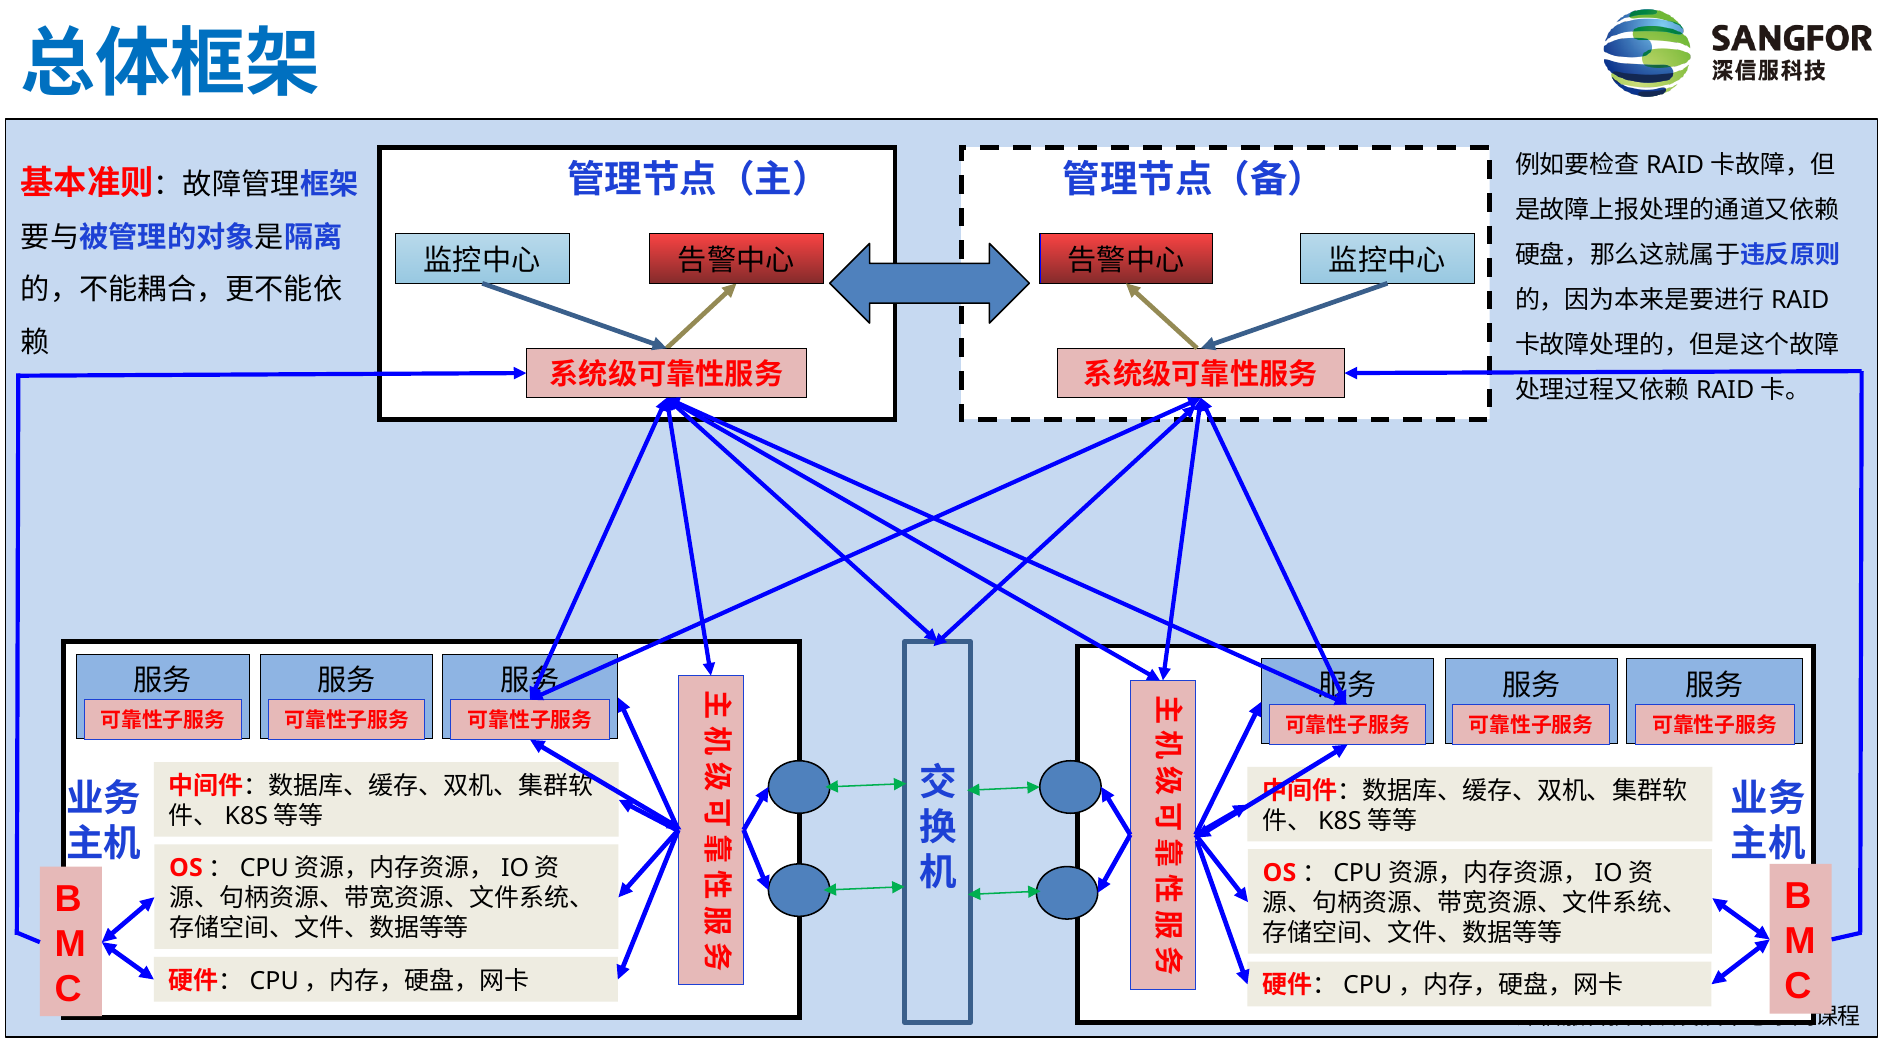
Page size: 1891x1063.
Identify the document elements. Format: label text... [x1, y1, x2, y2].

picture [1597, 4, 1878, 102]
text_box 总体框架 [5, 7, 750, 113]
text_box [5, 119, 1878, 1038]
